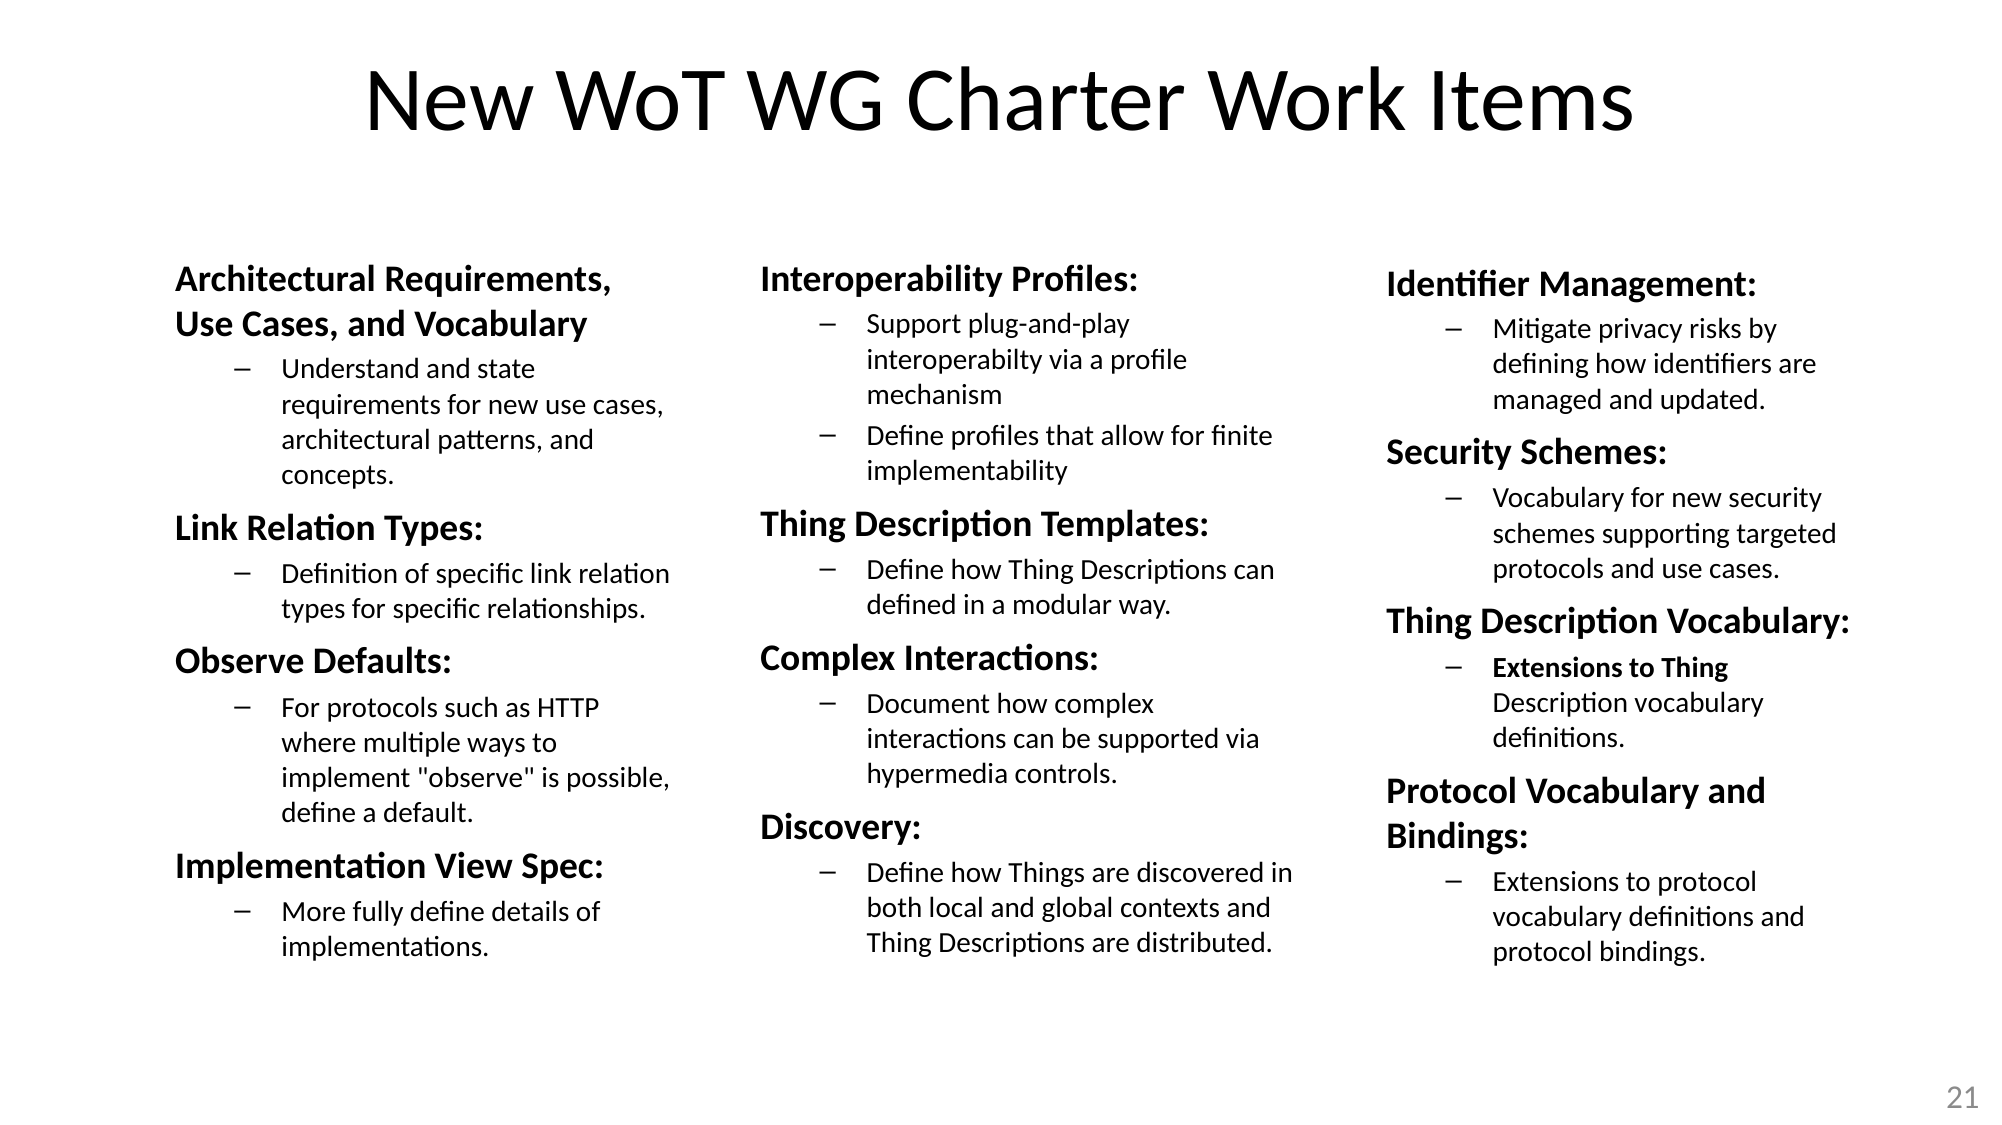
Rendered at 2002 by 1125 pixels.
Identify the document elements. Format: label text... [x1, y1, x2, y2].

list Architectural Requirements, Use Cases, and Vocabulary Understand and state requirements for new use cases, architectural patterns, and concepts. Link Relation Types: Definition of specific link relation types for specific relationships. Observe Defaults: For protocols such as HTTP where multiple ways to implement "observe" is possible, define a default. Implementation View Spec: More fully define details of implementations. [155, 243, 694, 1115]
list Interoperability Profiles: Support plug-and-play interoperabilty via a profile mechanism Define profiles that allow for finite implementability Thing Description Templates: Define how Thing Descriptions can defined in a modular way. Complex Interactions: Document how complex interactions can be supported via hypermedia controls. Discovery: Define how Things are discovered in both local and global contexts and Thing Descriptions are distributed. [740, 243, 1320, 1115]
text_box Identifier Management: Mitigate privacy risks by defining how identifiers are managed and updated. Security Schemes: Vocabulary for new security schemes supporting targeted protocols and use cases. Thing Description Vocabulary: Extensions to Thing Description vocabulary definitions. Protocol Vocabulary and Bindings: Extensions to protocol vocabulary definitions and protocol bindings. [1366, 248, 1886, 1120]
title New WoT WG Charter Work Items [0, 0, 2001, 188]
slide_number 21 [1532, 1065, 2000, 1125]
